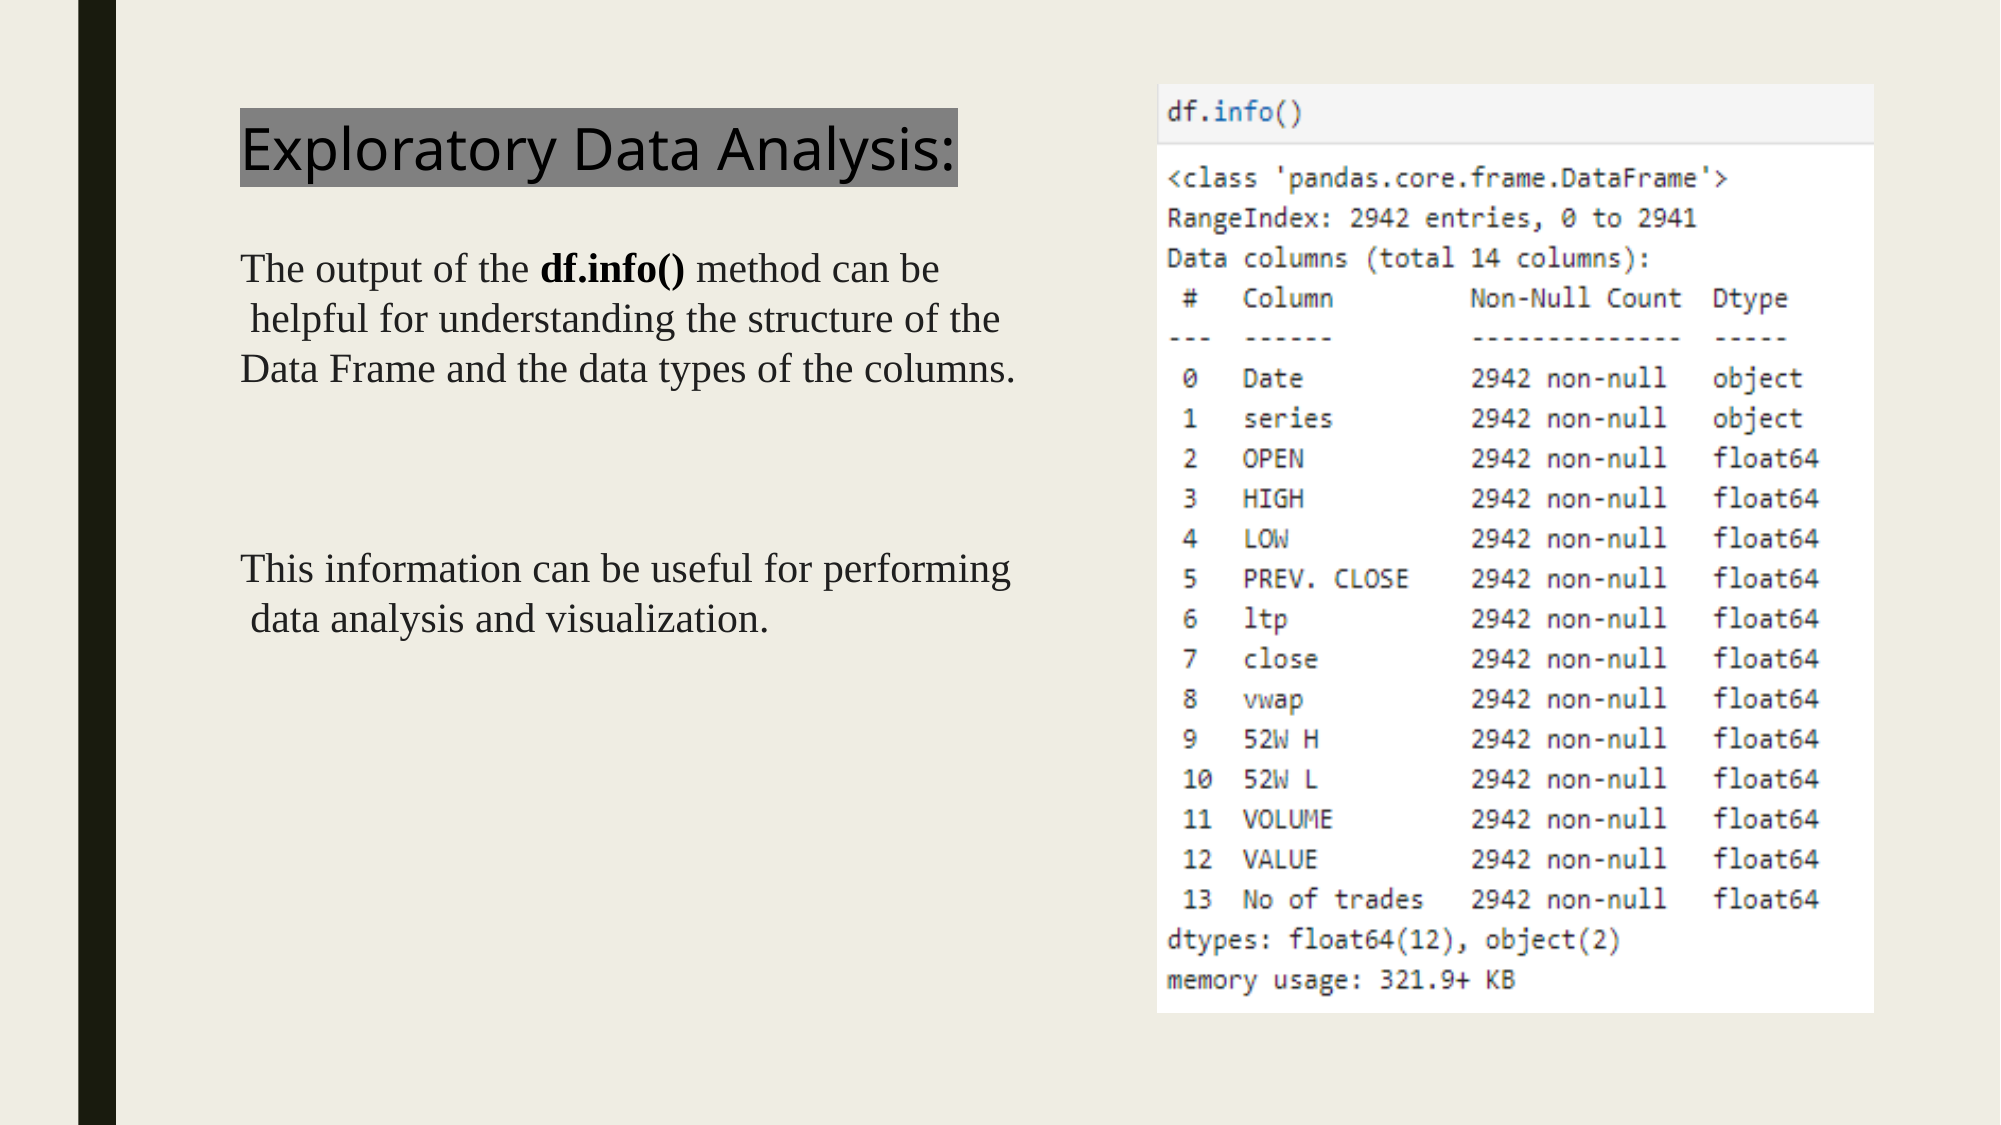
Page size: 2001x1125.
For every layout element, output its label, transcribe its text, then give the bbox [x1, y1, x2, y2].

title Exploratory Data Analysis: [225, 112, 1157, 233]
list The output of the df.info() method can be helpful for understanding the structure of the Data Frame and the data types of the columns. This information can be useful for performing data analysis and visualization. [225, 233, 1157, 1013]
picture [1157, 84, 1874, 1013]
